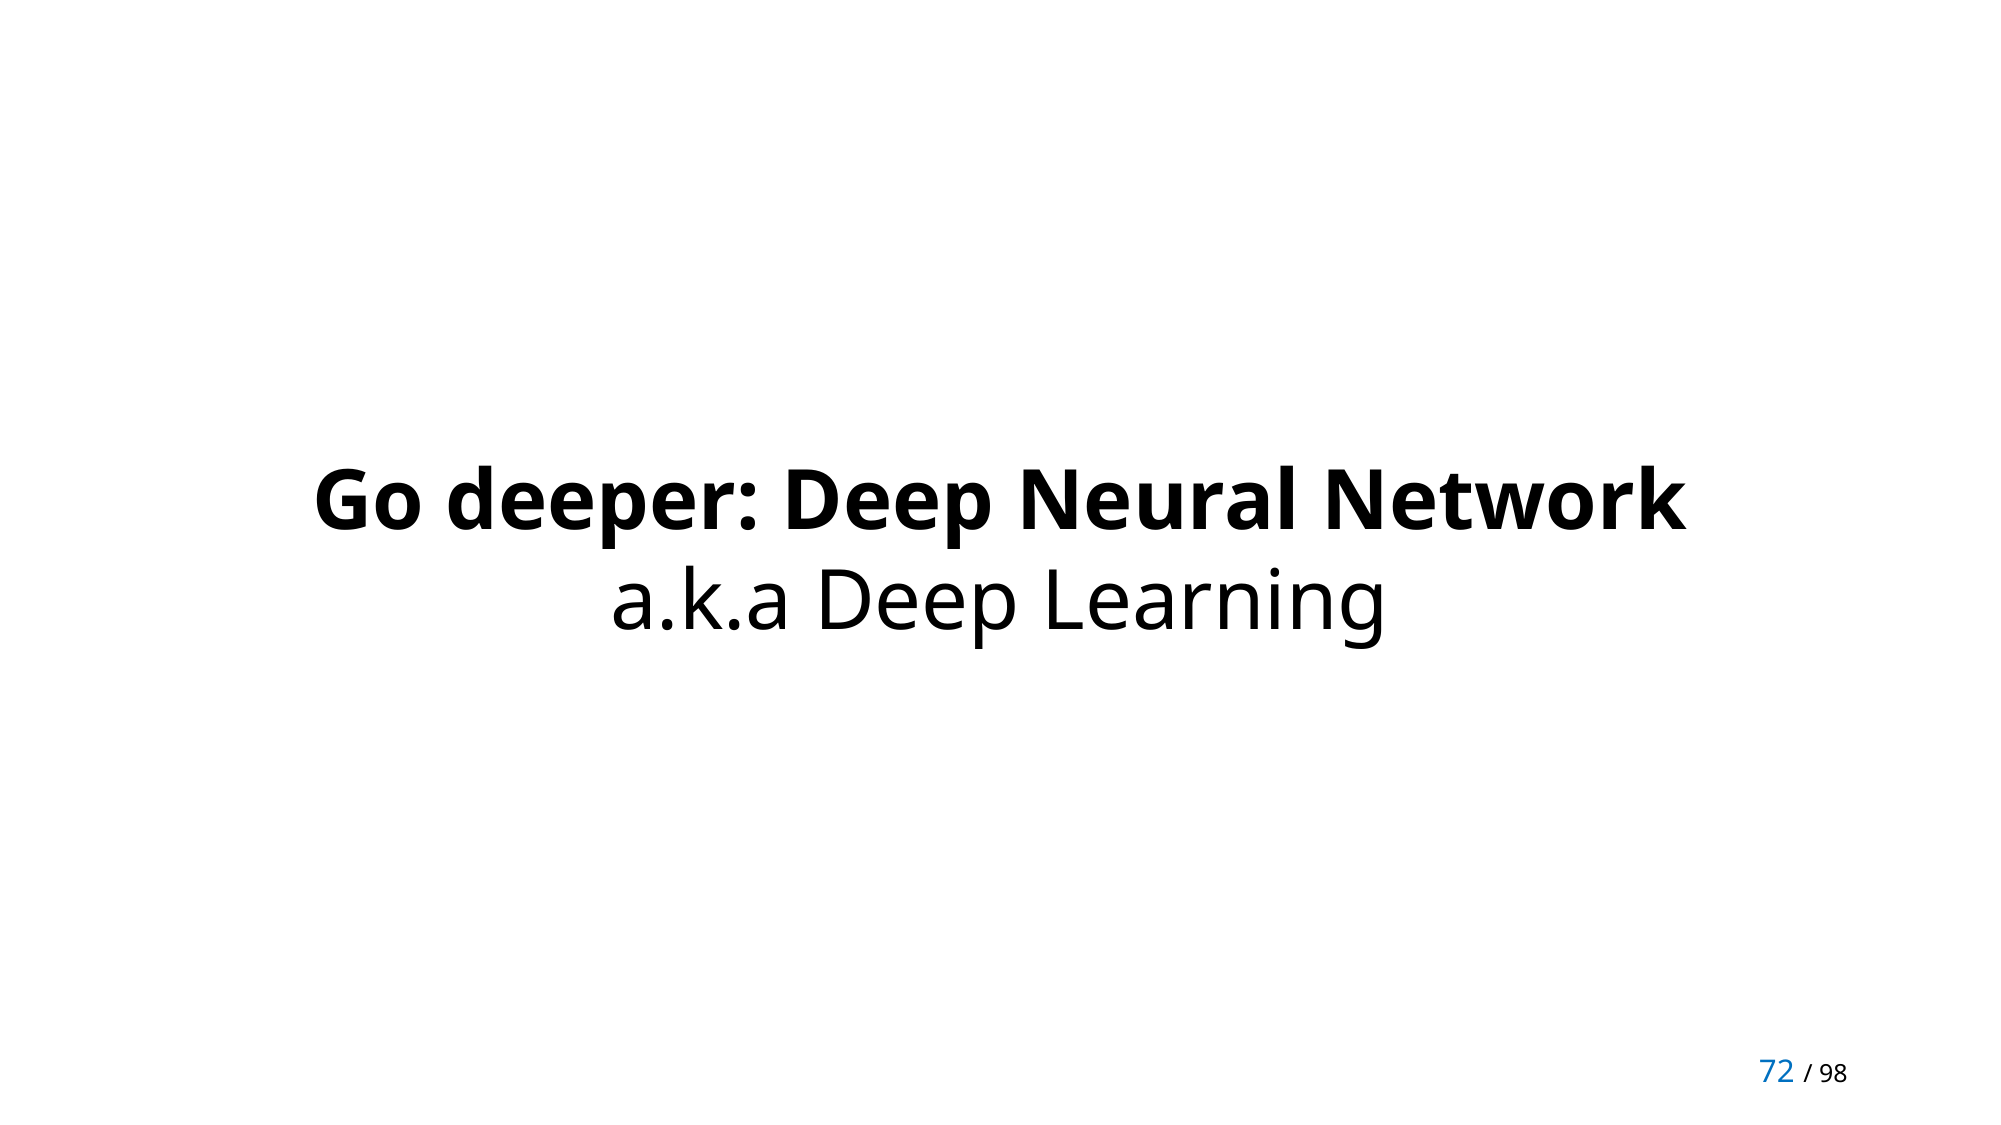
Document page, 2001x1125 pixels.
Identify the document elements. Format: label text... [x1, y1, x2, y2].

slide_number 72 / 98 [1412, 1042, 1863, 1103]
text_box Go deeper: Deep Neural Network a.k.a Deep Learning [297, 438, 1703, 654]
